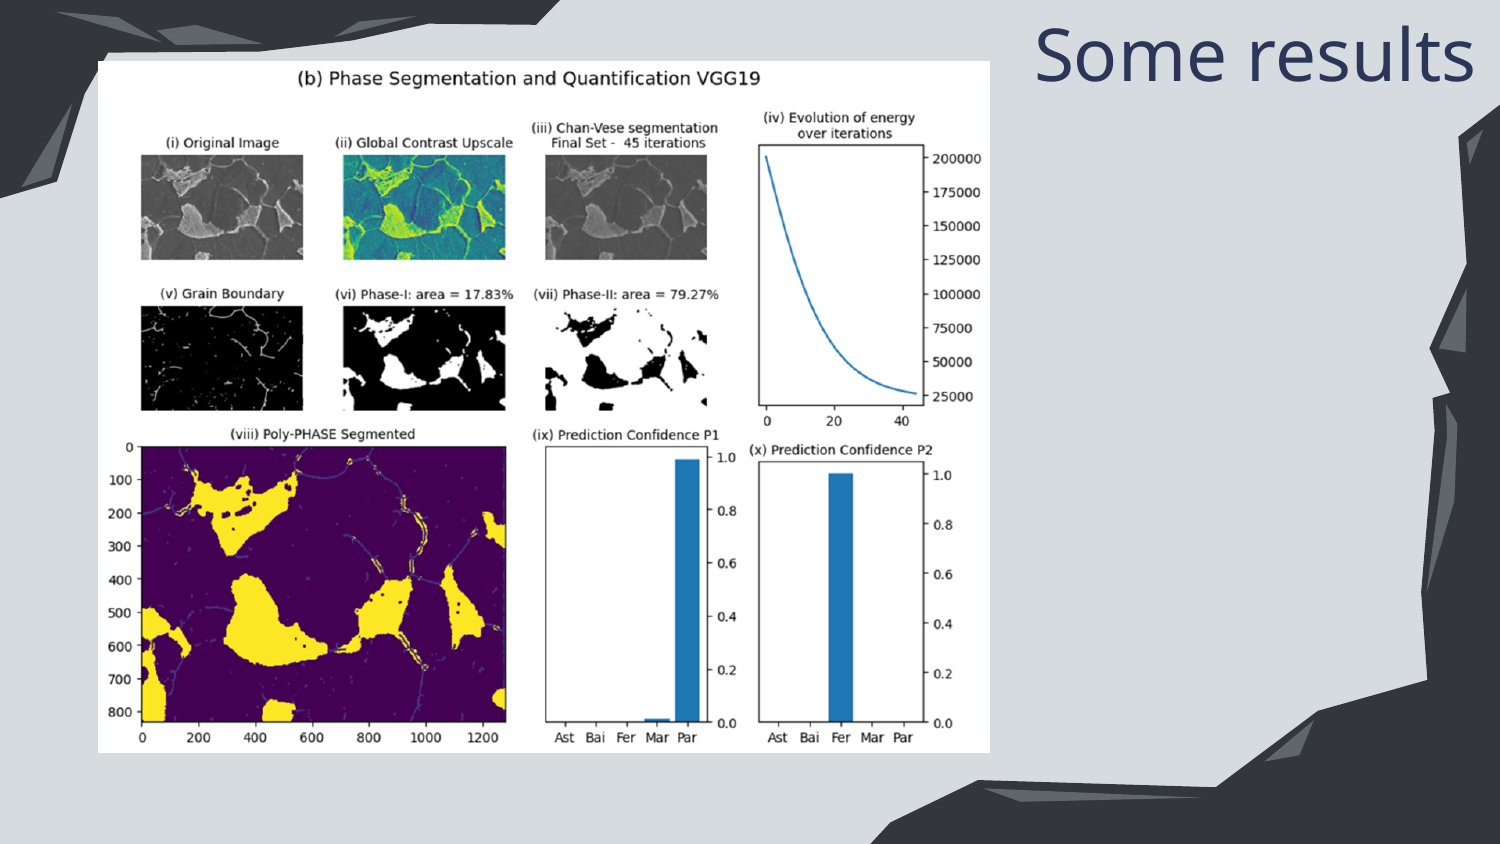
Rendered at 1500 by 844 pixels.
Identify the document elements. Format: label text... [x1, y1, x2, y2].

title Some results [1019, 9, 1500, 112]
picture [97, 61, 990, 753]
